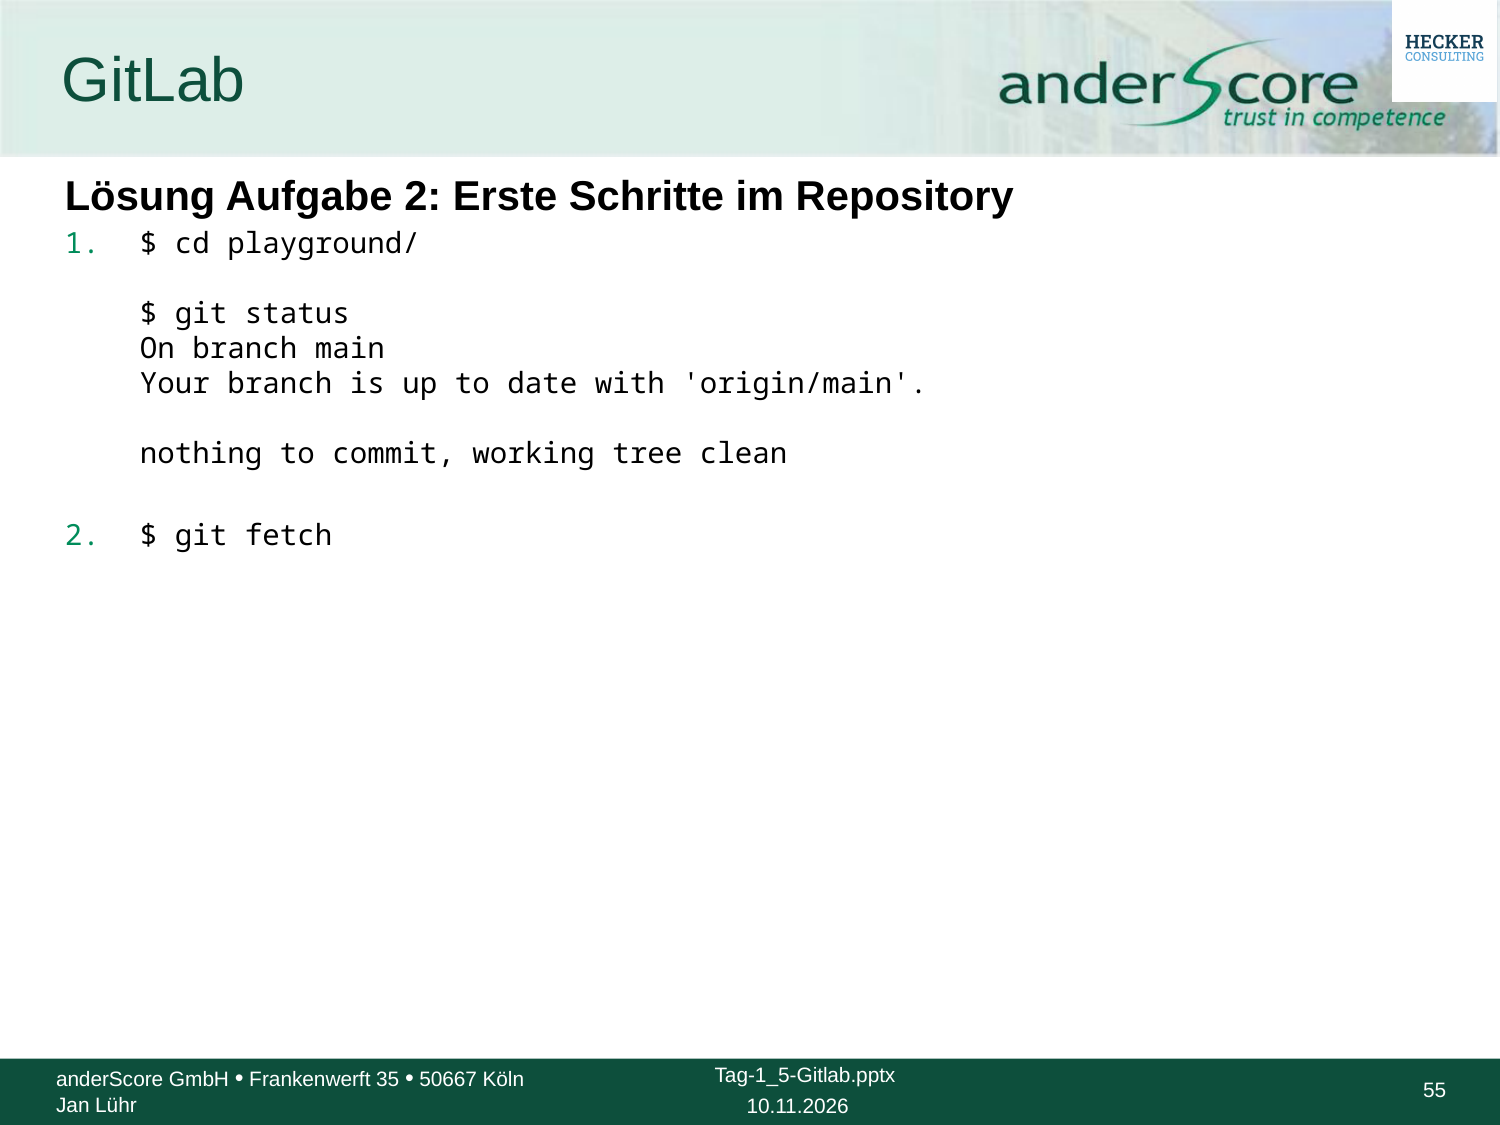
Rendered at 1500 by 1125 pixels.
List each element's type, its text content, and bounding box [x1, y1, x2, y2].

title GitLab [46, 23, 975, 140]
picture [0, 0, 1500, 157]
list Lösung Aufgabe 2: Erste Schritte im Repository $ cd playground/ $ git status On branch main Your branch is up to date with 'origin/main'. nothing to commit, working tree clean $ git fetch [49, 160, 1447, 1047]
